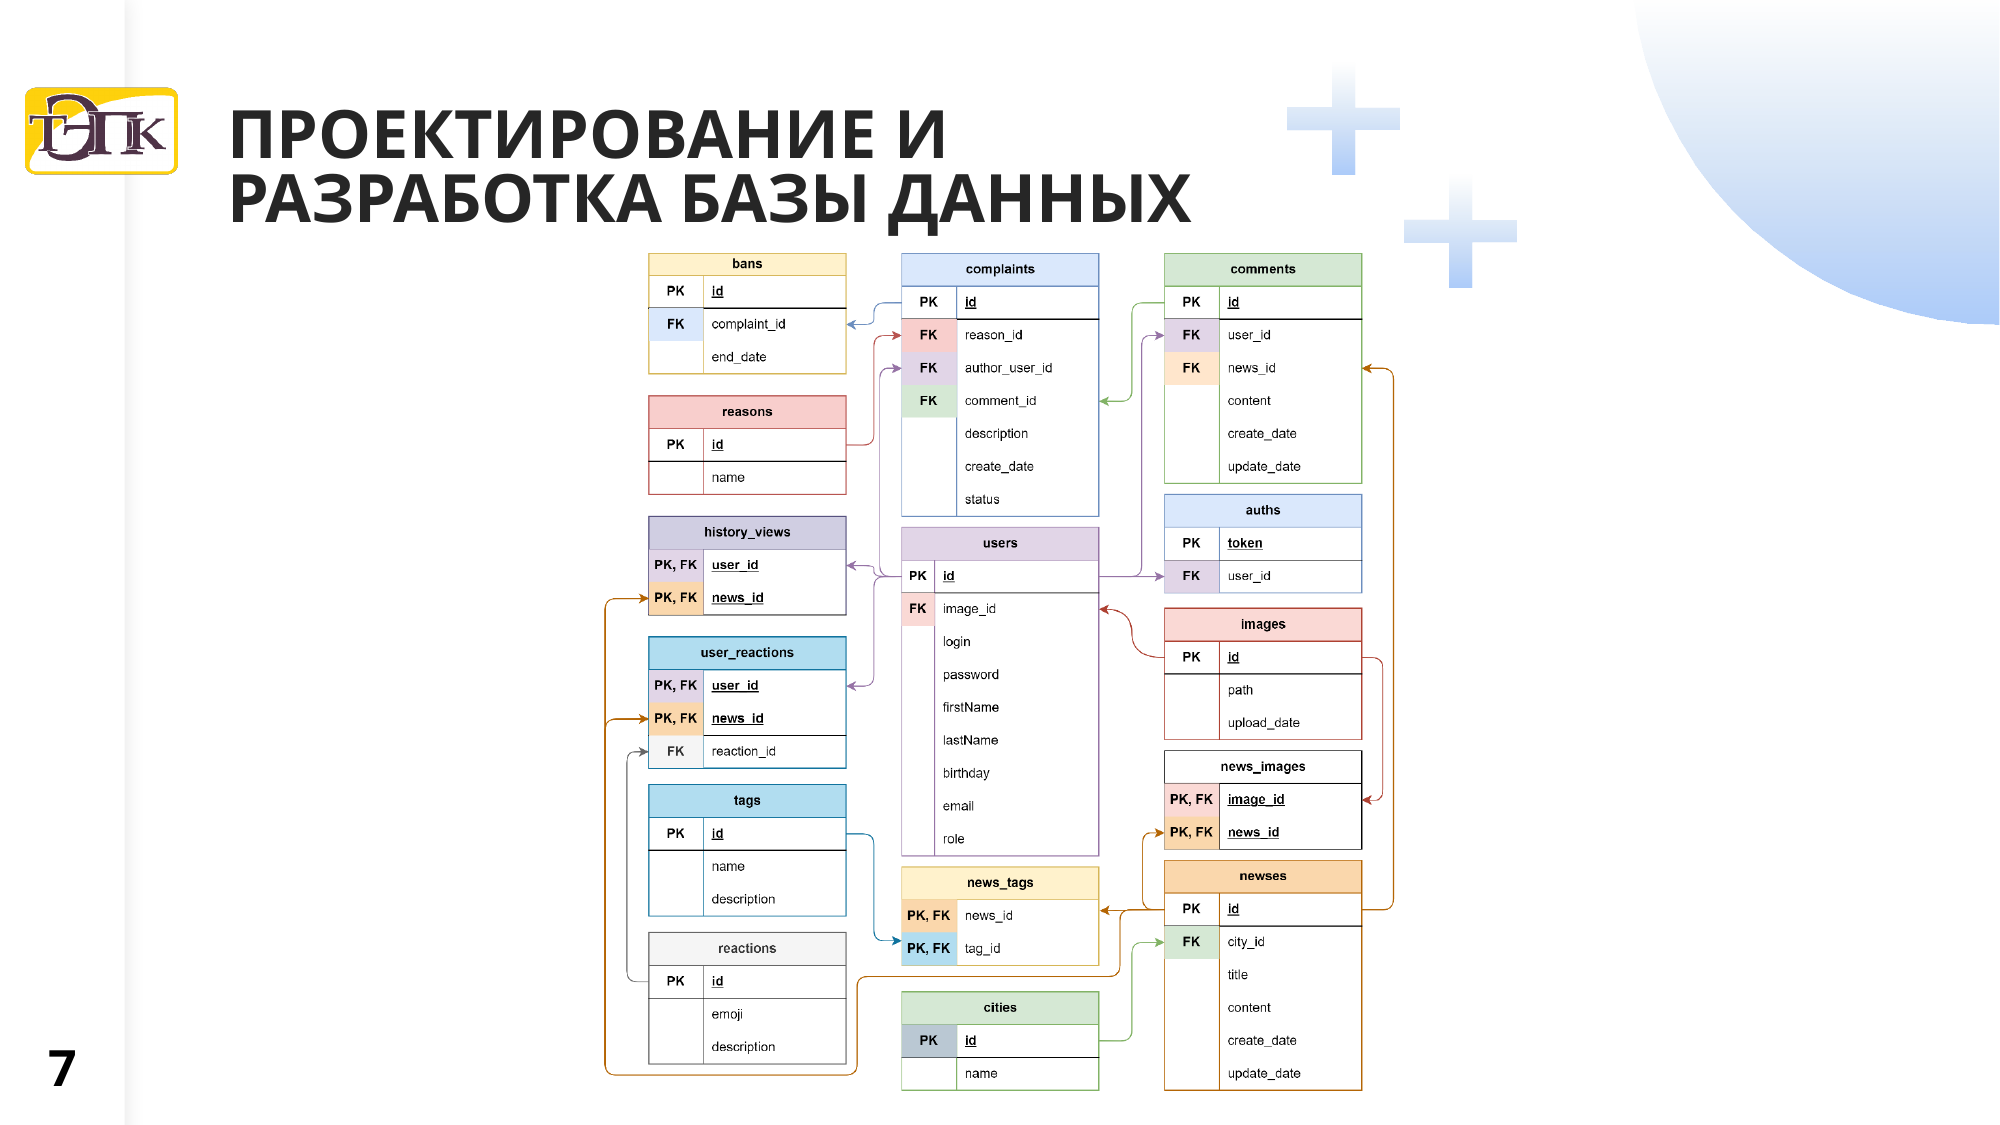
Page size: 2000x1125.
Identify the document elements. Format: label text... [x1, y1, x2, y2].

picture [24, 87, 178, 175]
text_box 7 [0, 1040, 125, 1100]
picture [591, 247, 1408, 1096]
title ПРОЕКТИРОВАНИЕ И РАЗРАБОТКА БАЗЫ ДАННЫХ [212, 99, 1263, 338]
